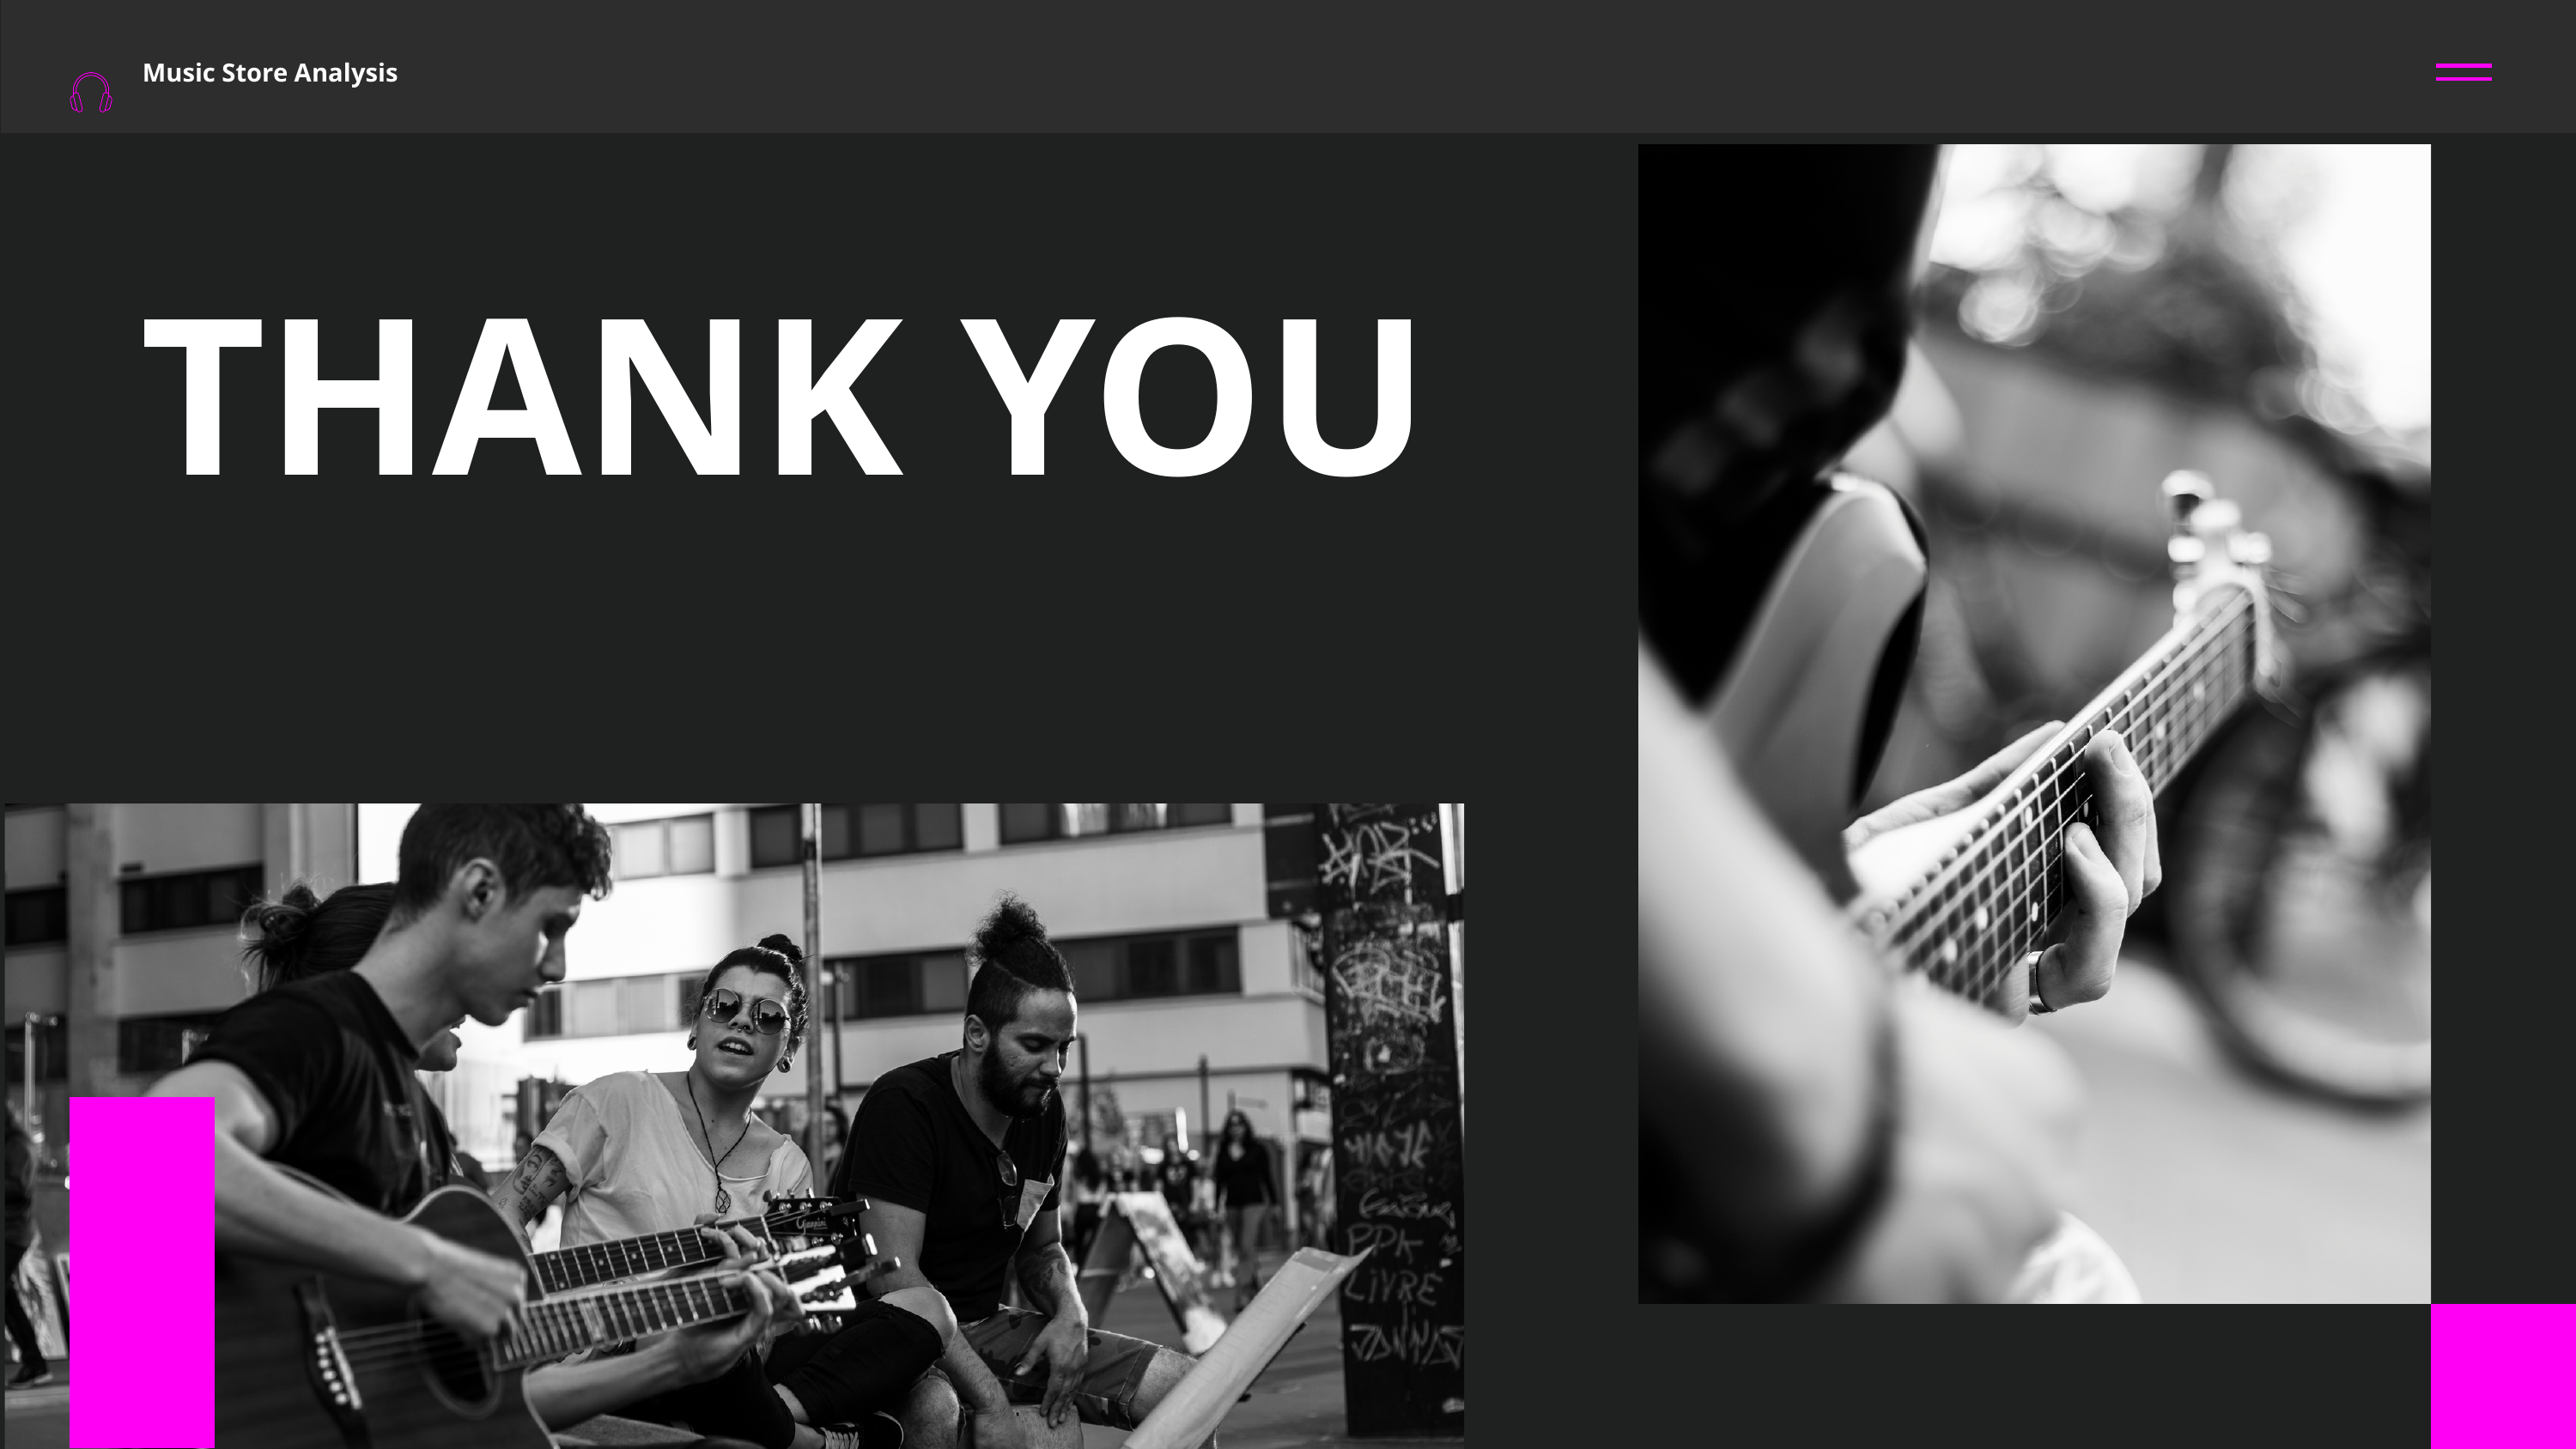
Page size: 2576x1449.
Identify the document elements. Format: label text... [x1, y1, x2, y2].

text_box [0, 0, 2576, 133]
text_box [2435, 64, 2493, 69]
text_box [4, 803, 1465, 1449]
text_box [1637, 144, 2432, 1304]
text_box THANK YOU [140, 277, 1633, 519]
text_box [2435, 76, 2493, 82]
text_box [70, 1096, 216, 1449]
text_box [2430, 1303, 2576, 1449]
